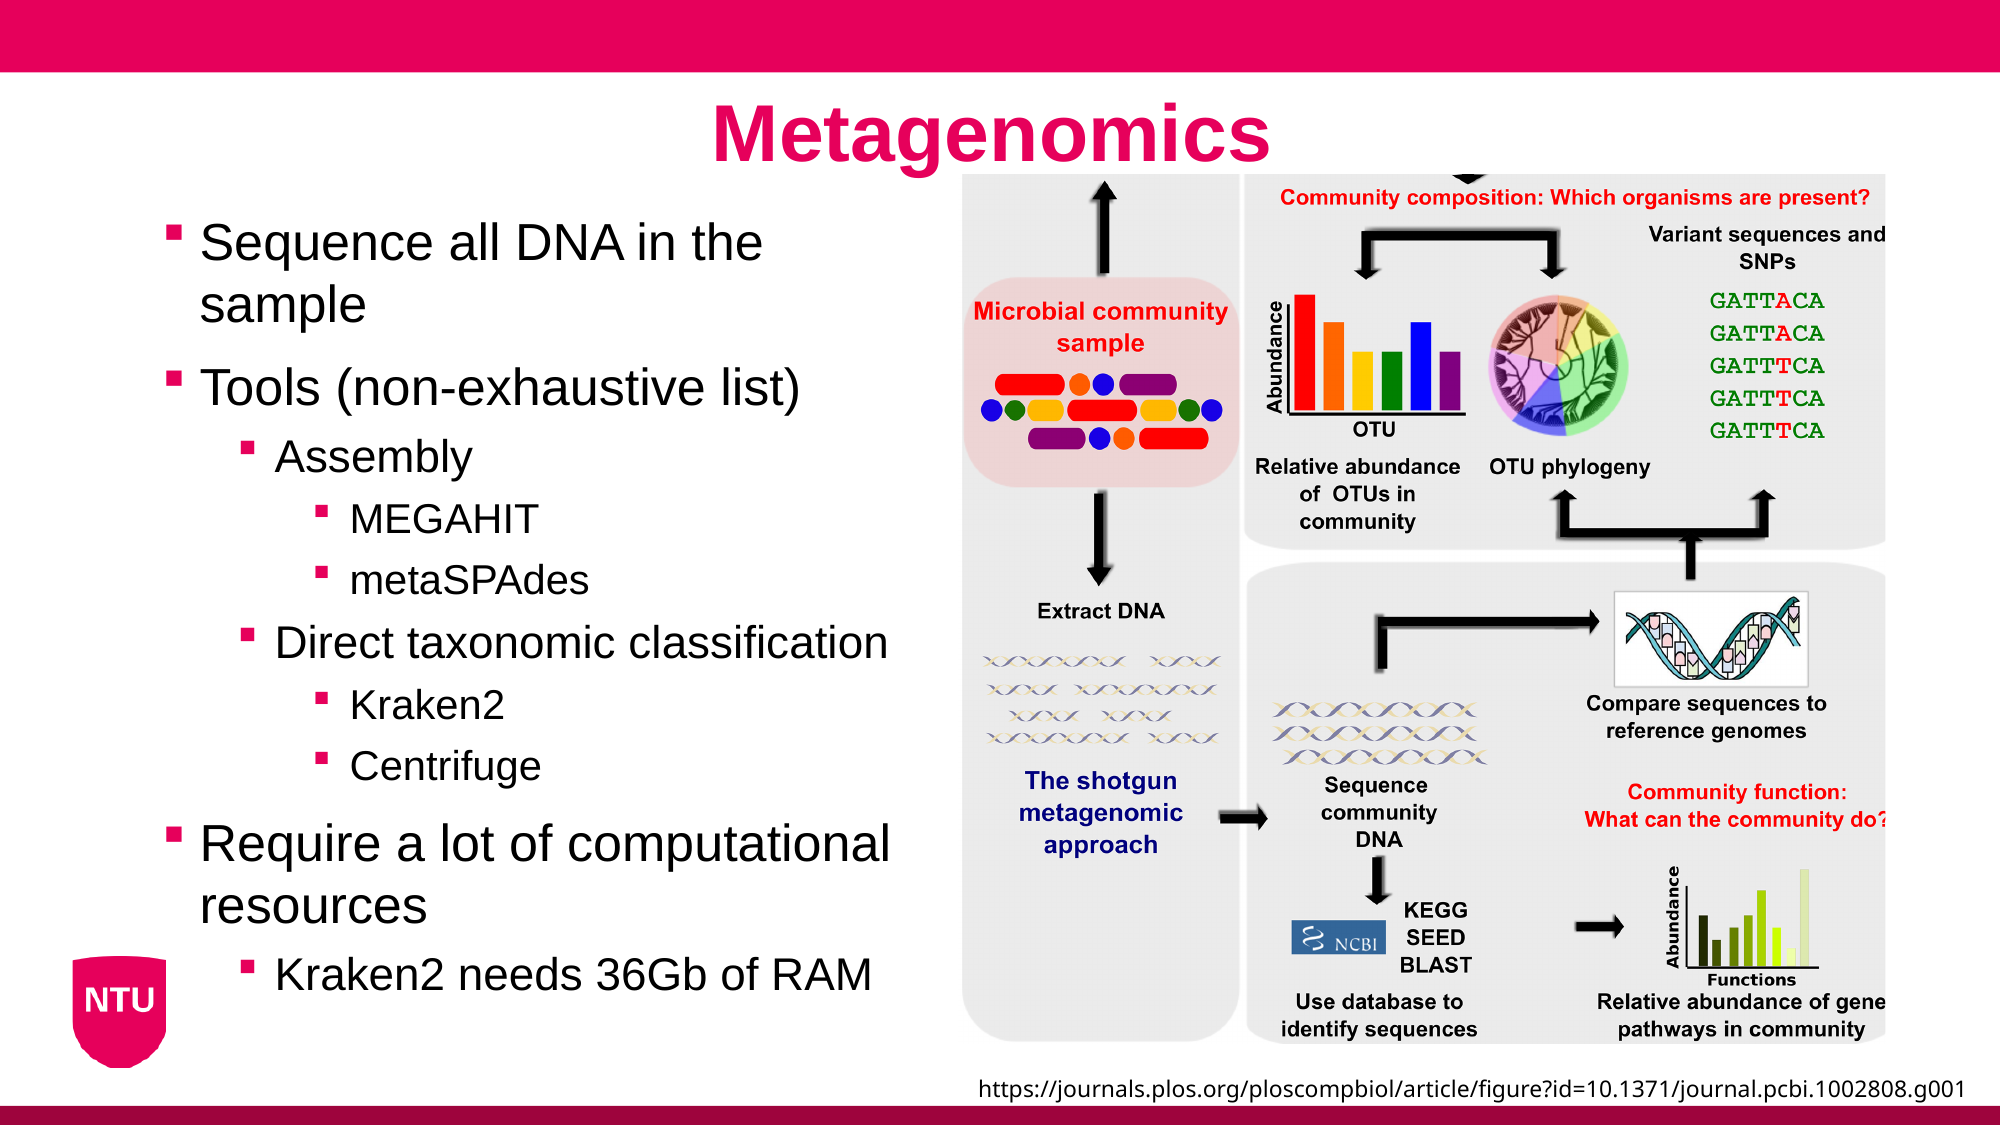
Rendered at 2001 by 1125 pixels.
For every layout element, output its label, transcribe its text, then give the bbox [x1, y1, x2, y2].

text_box https://journals.plos.org/ploscompbiol/article/figure?id=10.1371/journal.pcbi.1002808.g001 [963, 1067, 1985, 1110]
list Sequence all DNA in the sample Tools (non-exhaustive list) Assembly MEGAHIT metaSPAdes Direct taxonomic classification Kraken2 Centrifuge Require a lot of computational resources Kraken2 needs 36Gb of RAM [162, 200, 924, 1053]
picture [944, 174, 1886, 1044]
text_box Metagenomics [72, 72, 1928, 185]
